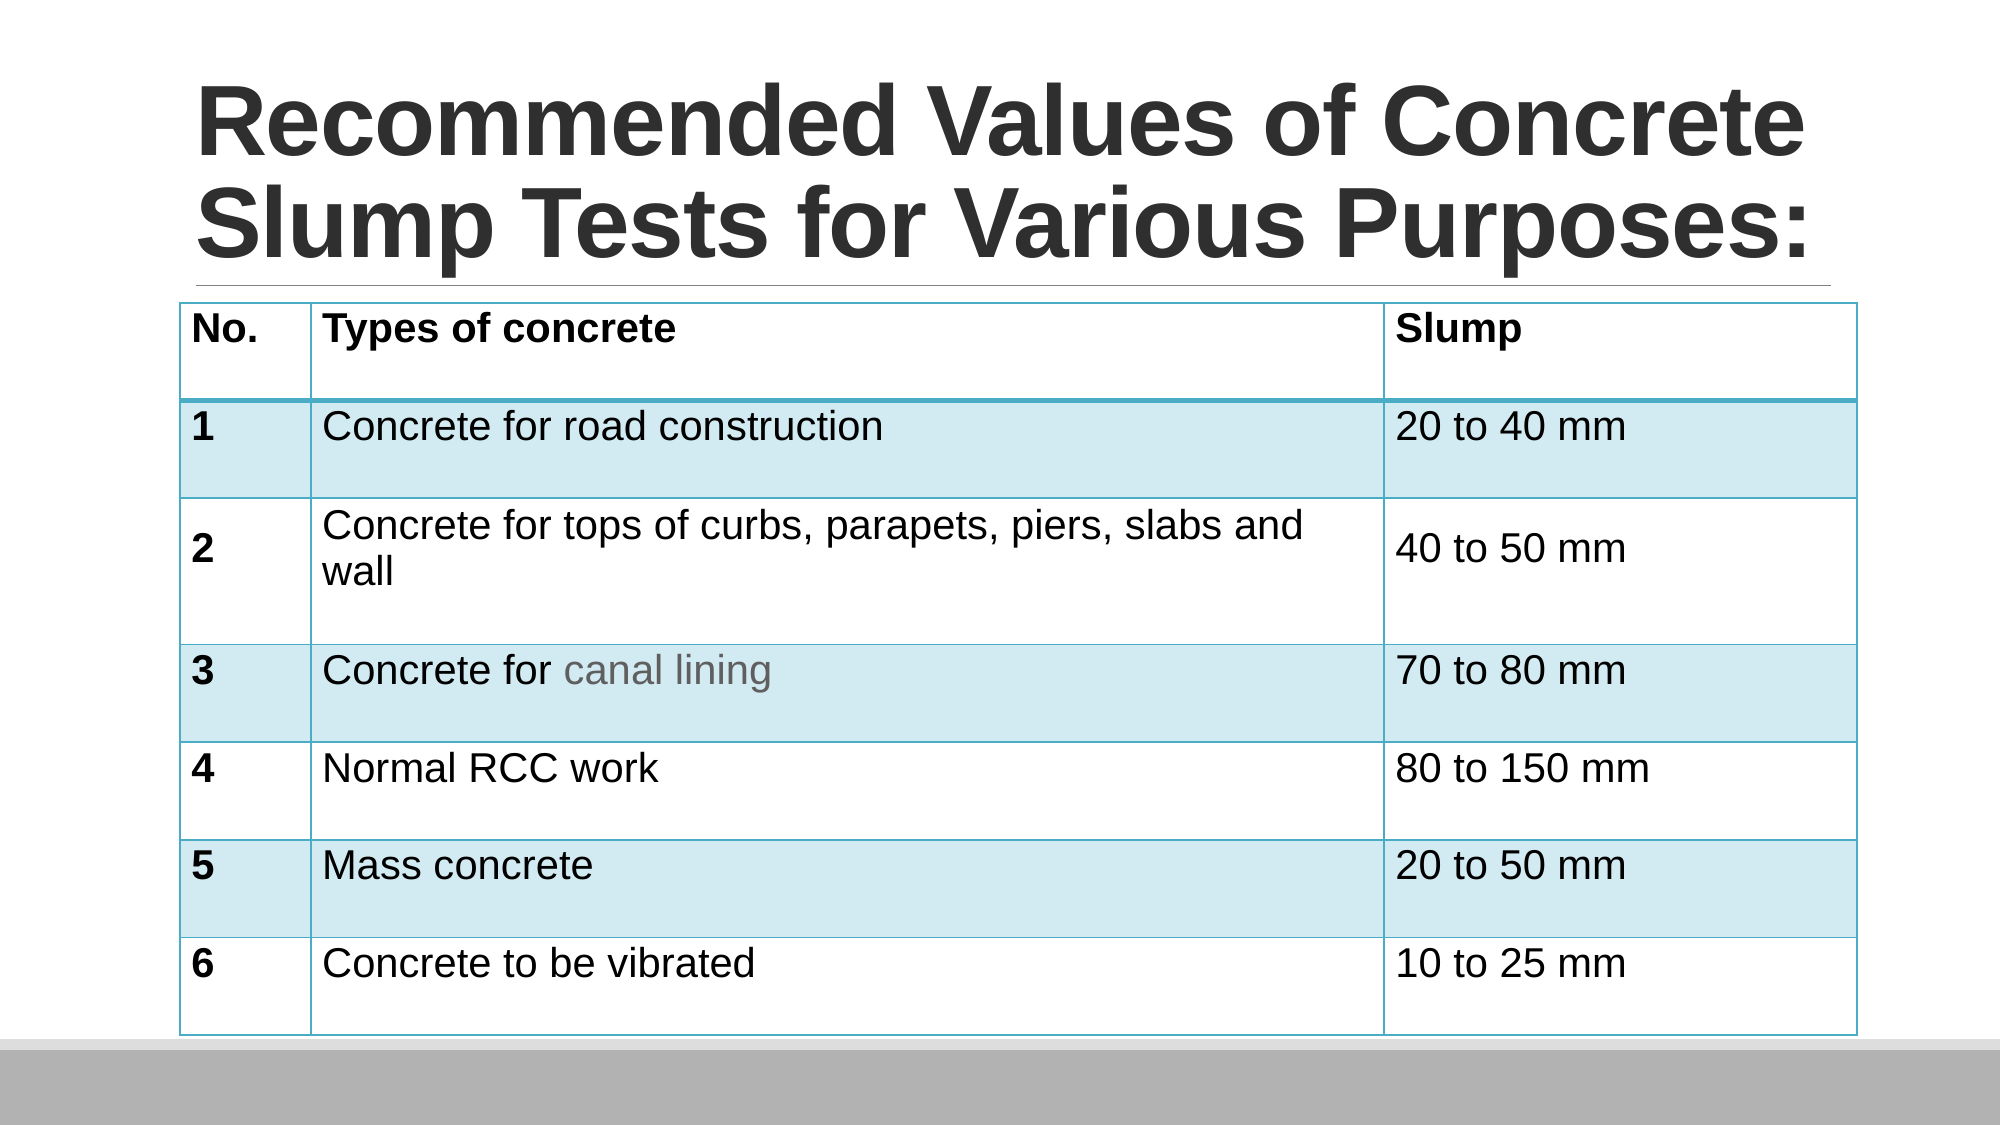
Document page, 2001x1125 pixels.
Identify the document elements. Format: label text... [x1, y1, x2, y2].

table_cell Normal RCC work [312, 743, 1383, 839]
table_cell Concrete to be vibrated [312, 938, 1383, 1034]
table_cell 70 to 80 mm [1385, 645, 1856, 741]
table_cell Concrete for tops of curbs, parapets, piers, slabs and wall [312, 499, 1383, 644]
table_header Slump [1385, 304, 1856, 398]
title Recommended Values of Concrete Slump Tests for Various Purposes: [180, 47, 1830, 285]
table_cell 10 to 25 mm [1385, 938, 1856, 1034]
table_cell 80 to 150 mm [1385, 743, 1856, 839]
table_cell 3 [181, 645, 310, 741]
table_cell 5 [181, 841, 310, 937]
table_cell Concrete for canal lining [312, 645, 1383, 741]
table_cell 20 to 50 mm [1385, 841, 1856, 937]
table_cell 6 [181, 938, 310, 1034]
table_header No. [181, 304, 310, 398]
table_cell 4 [181, 743, 310, 839]
table_cell Concrete for road construction [312, 403, 1383, 497]
table_cell 40 to 50 mm [1385, 499, 1856, 644]
table_cell 2 [181, 499, 310, 644]
table_header Types of concrete [312, 304, 1383, 398]
table_cell 1 [181, 403, 310, 497]
table_cell 20 to 40 mm [1385, 403, 1856, 497]
table_cell Mass concrete [312, 841, 1383, 937]
